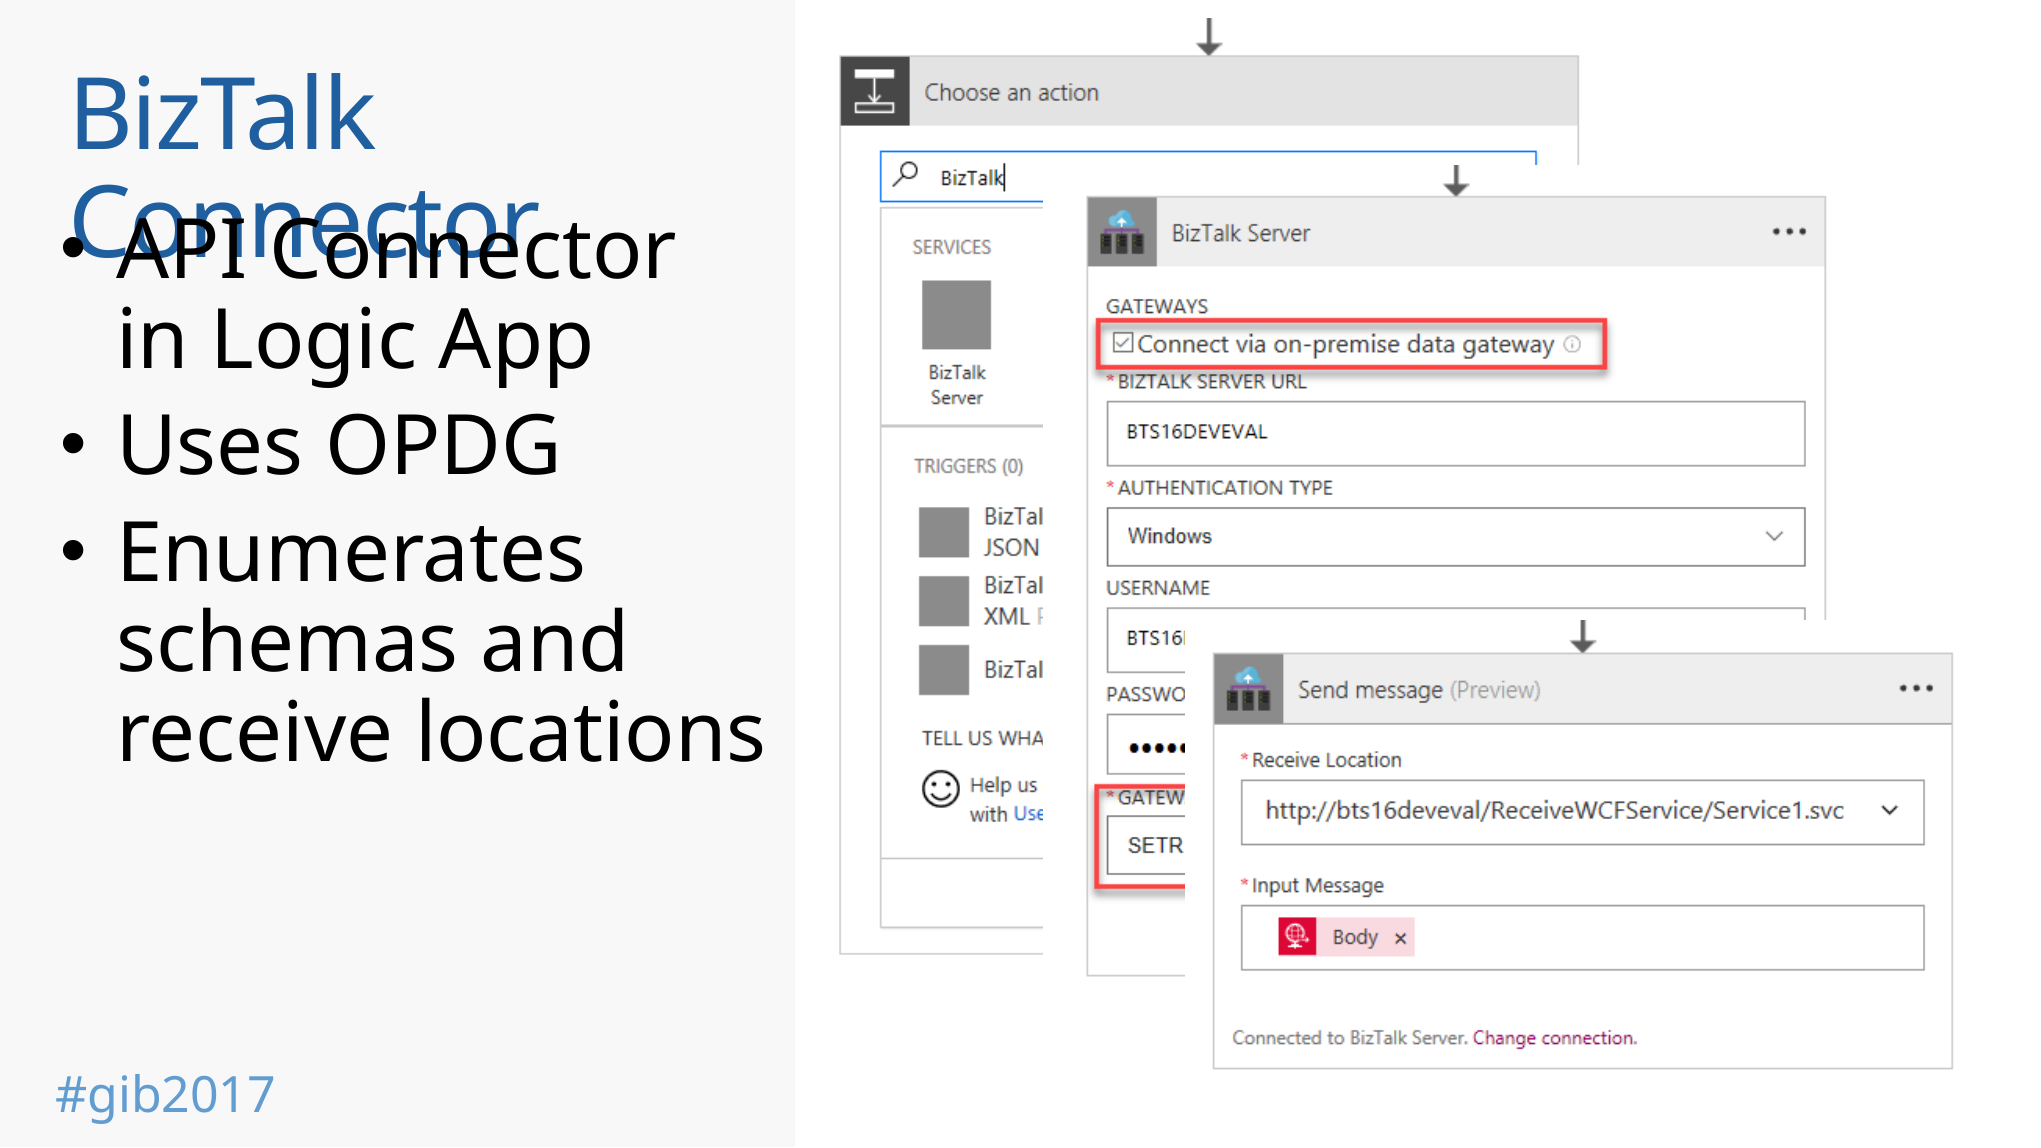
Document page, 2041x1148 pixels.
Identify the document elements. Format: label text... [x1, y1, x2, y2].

picture [813, 18, 1983, 1090]
title BizTalk Connector [45, 48, 796, 587]
text_box API Connector in Logic App Uses OPDG Enumerates schemas and receive locations [45, 199, 784, 654]
